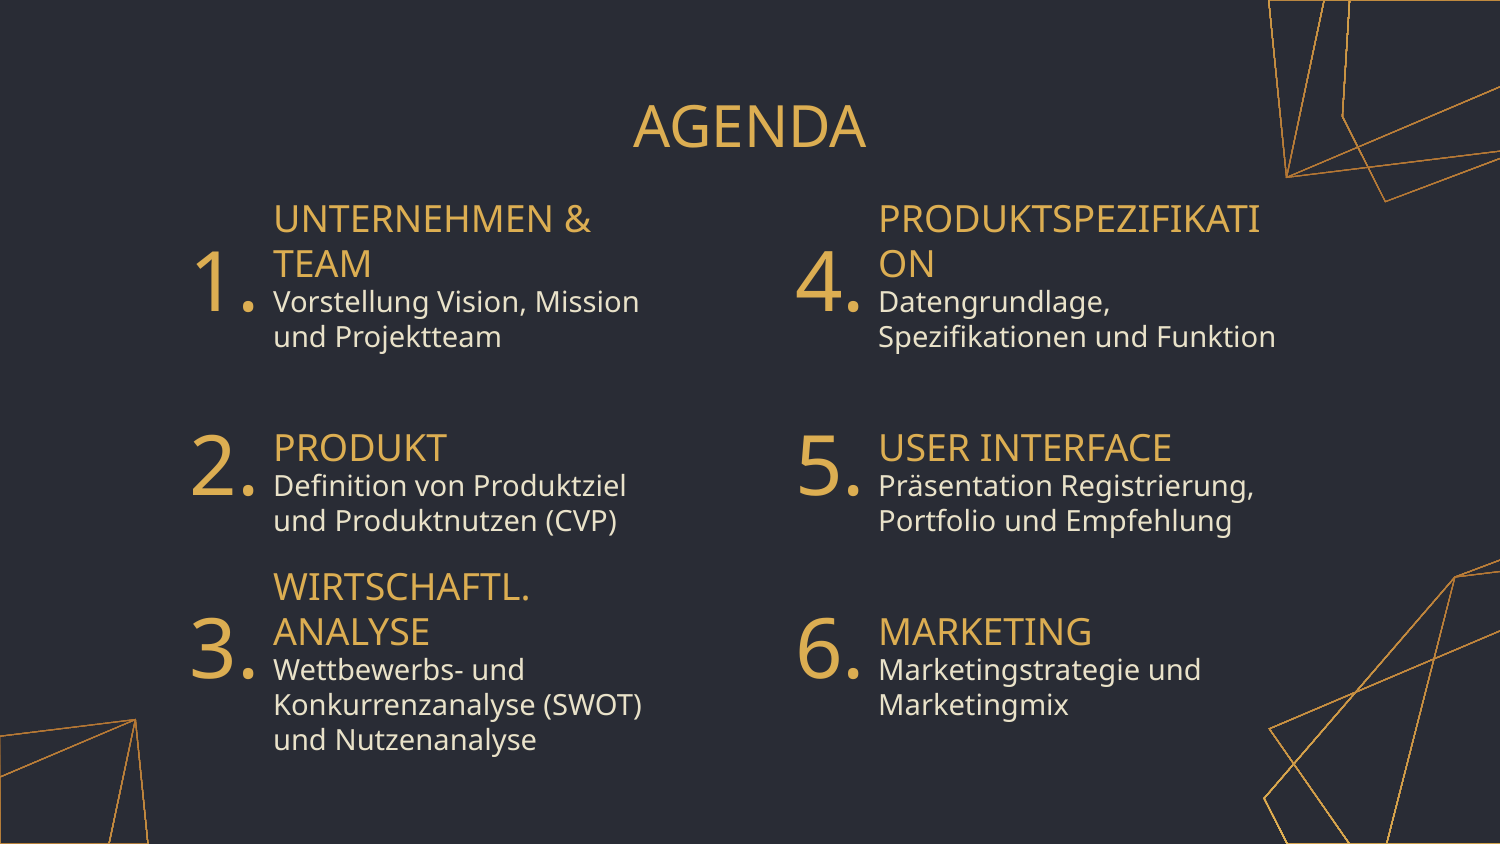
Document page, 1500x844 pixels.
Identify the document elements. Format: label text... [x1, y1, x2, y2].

title 2. [117, 414, 275, 510]
title 3. [117, 598, 275, 693]
subtitle PRODUKT [275, 425, 698, 452]
subtitle Datengrundlage, Spezifikationen und Funktion [863, 268, 1303, 390]
subtitle Wettbewerbs- und Konkurrenzanalyse (SWOT) und Nutzenanalyse [258, 636, 698, 758]
subtitle Vorstellung Vision, Mission und Projektteam [258, 268, 698, 390]
subtitle MARKETING [880, 608, 1303, 636]
subtitle USER INTERFACE [880, 425, 1303, 452]
title 5. [722, 414, 880, 510]
subtitle Präsentation Registrierung, Portfolio und Empfehlung [863, 452, 1303, 574]
title 4. [722, 230, 880, 326]
title AGENDA [327, 88, 1173, 160]
subtitle Marketingstrategie und Marketingmix [863, 636, 1303, 758]
subtitle UNTERNEHMEN & TEAM [275, 241, 698, 268]
subtitle Definition von Produktziel und Produktnutzen (CVP) [258, 452, 698, 574]
title 6. [722, 598, 880, 693]
subtitle WIRTSCHAFTL. ANALYSE [275, 608, 698, 636]
title 1. [117, 230, 275, 326]
subtitle PRODUKTSPEZIFIKATION [880, 241, 1303, 268]
